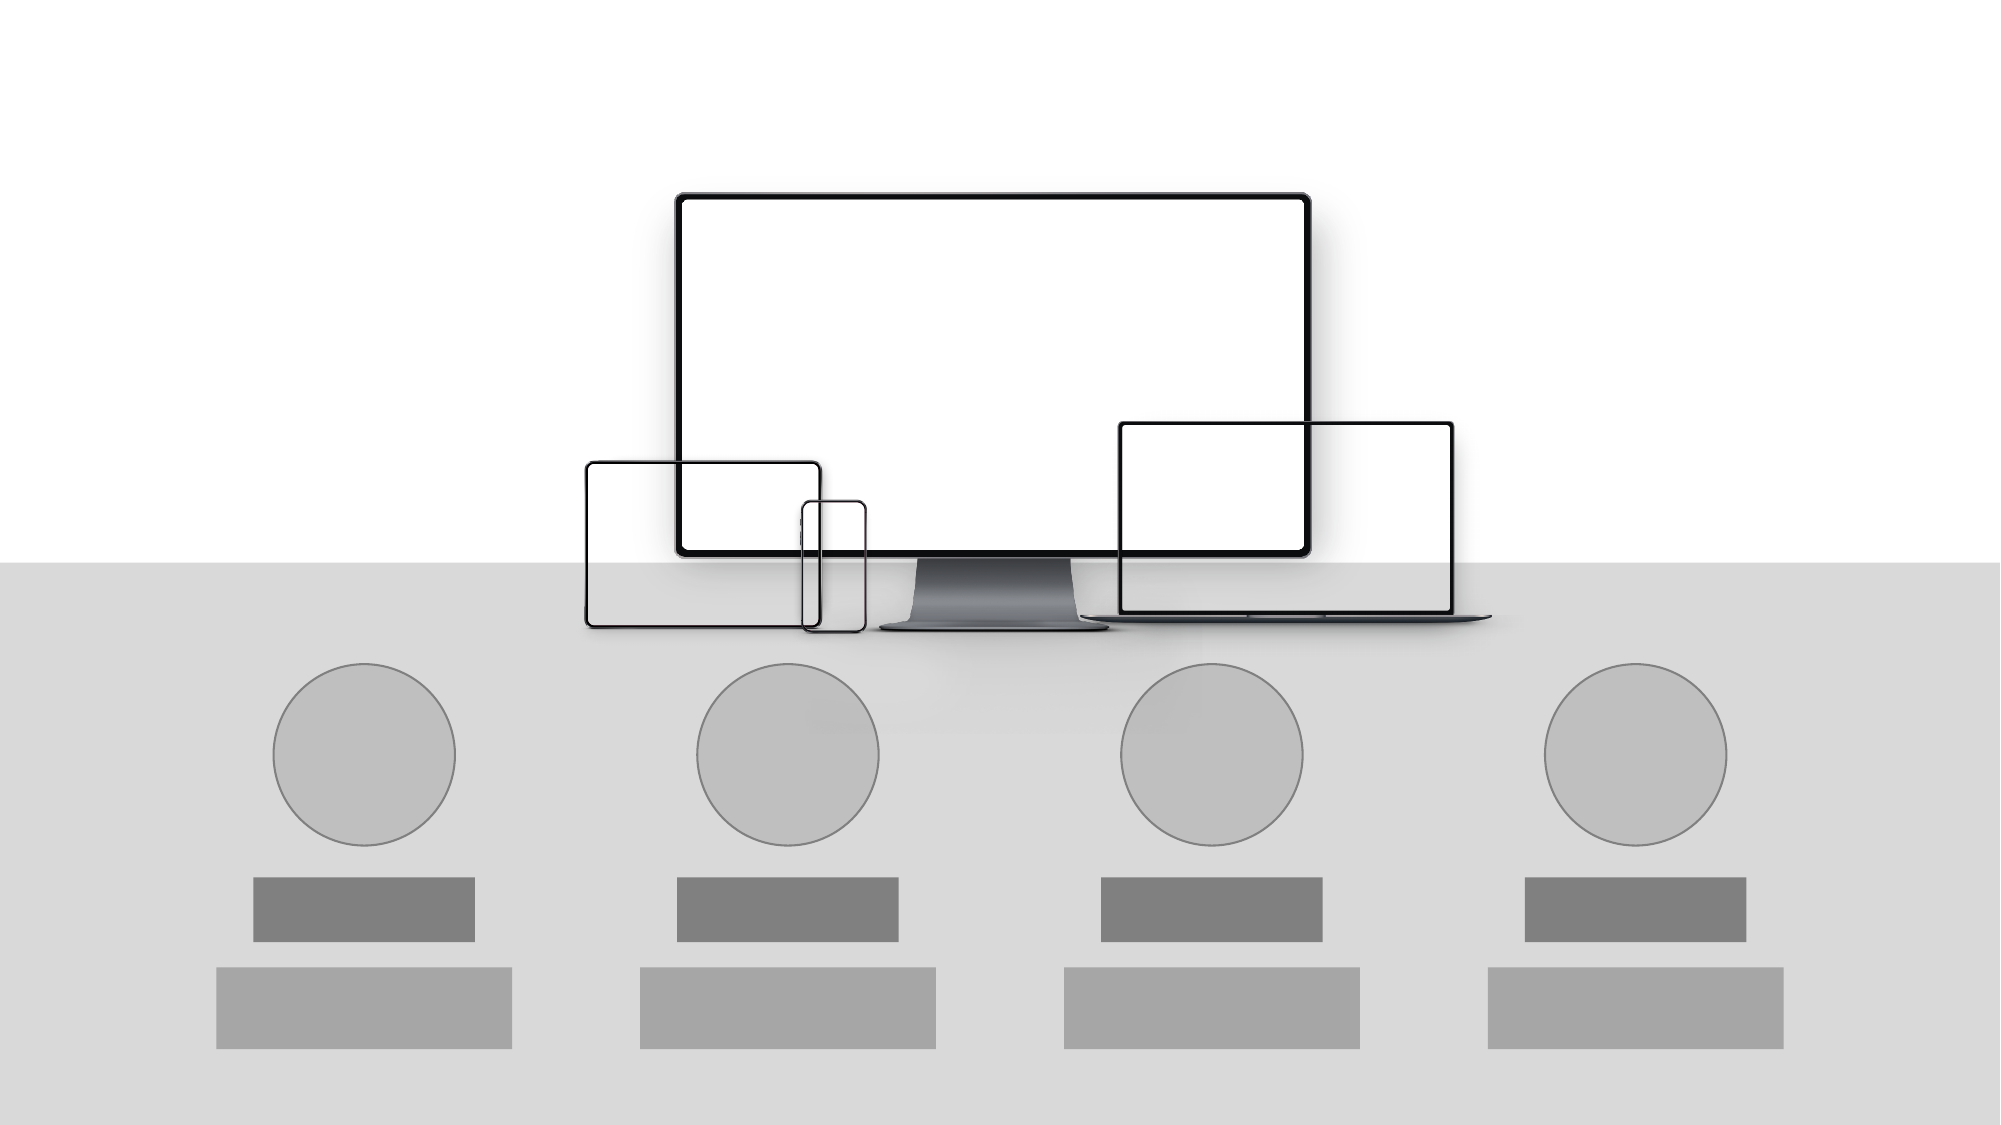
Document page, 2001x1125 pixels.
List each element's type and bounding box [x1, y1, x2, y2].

text_box [1524, 876, 1747, 943]
picture [575, 176, 1525, 734]
text_box [1120, 734, 1304, 847]
text_box [1487, 966, 1785, 1050]
text_box [639, 966, 937, 1050]
text_box [252, 876, 476, 943]
text_box [676, 876, 900, 943]
text_box [0, 561, 2000, 1125]
text_box [1543, 663, 1728, 847]
text_box [1063, 966, 1361, 1050]
text_box [272, 663, 456, 847]
text_box [215, 966, 513, 1050]
text_box [1100, 876, 1324, 943]
text_box [696, 734, 880, 847]
